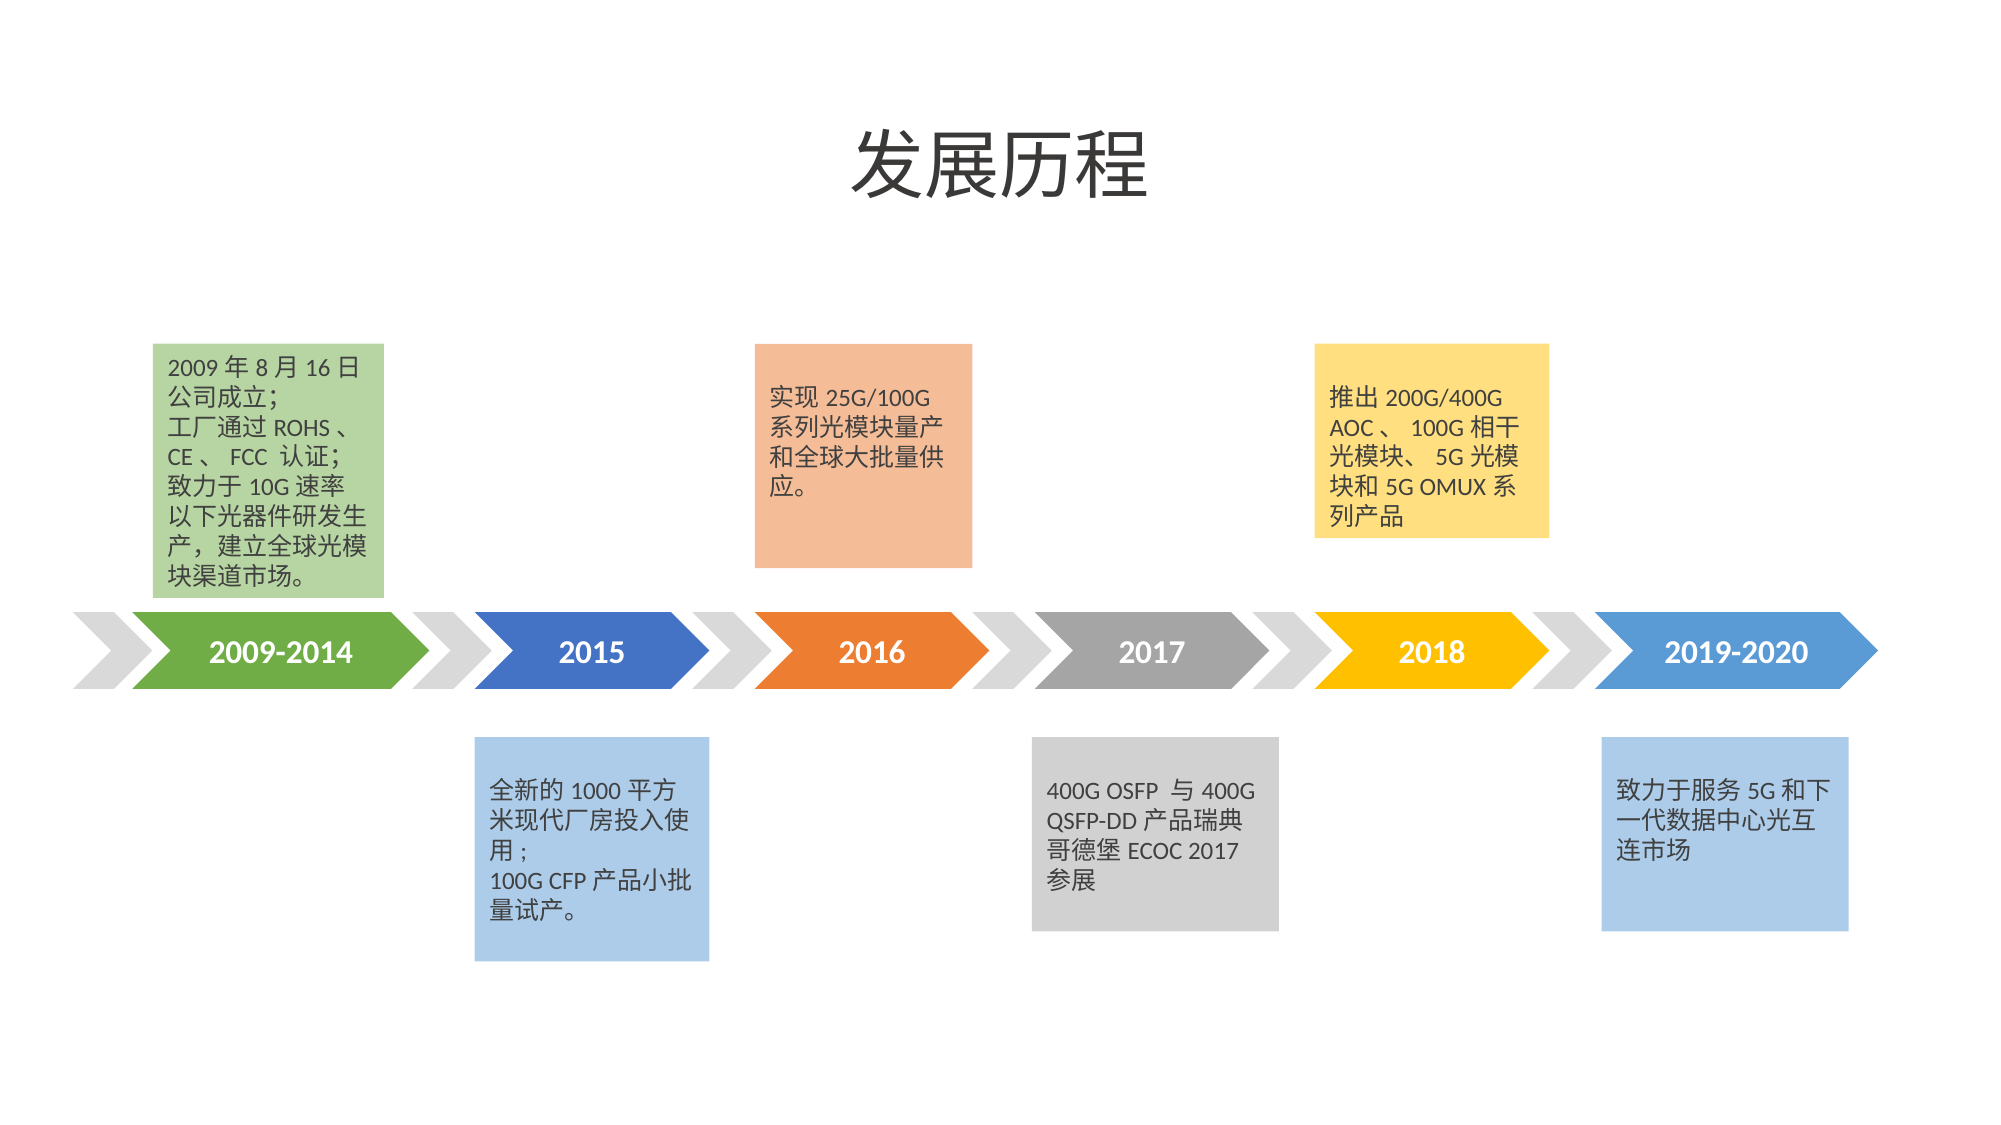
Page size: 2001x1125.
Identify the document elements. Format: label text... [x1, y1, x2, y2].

text_box [409, 611, 494, 690]
text_box 2018 [1312, 611, 1551, 690]
text_box 致力于服务5G和下一代数据中心光互连市场 [1601, 737, 1849, 932]
text_box 2009-2014 [129, 611, 431, 690]
text_box 400G OSFP 与400G QSFP-DD产品瑞典哥德堡ECOC 2017参展 [1031, 737, 1279, 932]
text_box 全新的1000平方米现代厂房投入使用; 100G CFP产品小批量试产。 [474, 737, 710, 962]
text_box [969, 611, 1054, 690]
text_box [689, 611, 774, 690]
text_box 2016 [752, 611, 991, 690]
text_box [1529, 611, 1614, 690]
text_box 2015 [472, 611, 711, 690]
text_box 实现25G/100G系列光模块量产和全球大批量供应。 [754, 343, 973, 569]
title 发展历程 [137, 59, 1863, 278]
text_box 推出200G/400G AOC、100G相干光模块、5G光模块和5G OMUX系列产品 [1314, 343, 1550, 539]
text_box 2019-2020 [1592, 611, 1880, 690]
text_box [70, 611, 154, 690]
text_box 2009年8月16日公司成立； 工厂通过ROHS、CE、FCC 认证； 致力于10G速率以下光器件研发生产，建立全球光模块渠道市场。 [152, 343, 384, 598]
text_box [1249, 611, 1334, 690]
text_box 2017 [1032, 611, 1271, 690]
